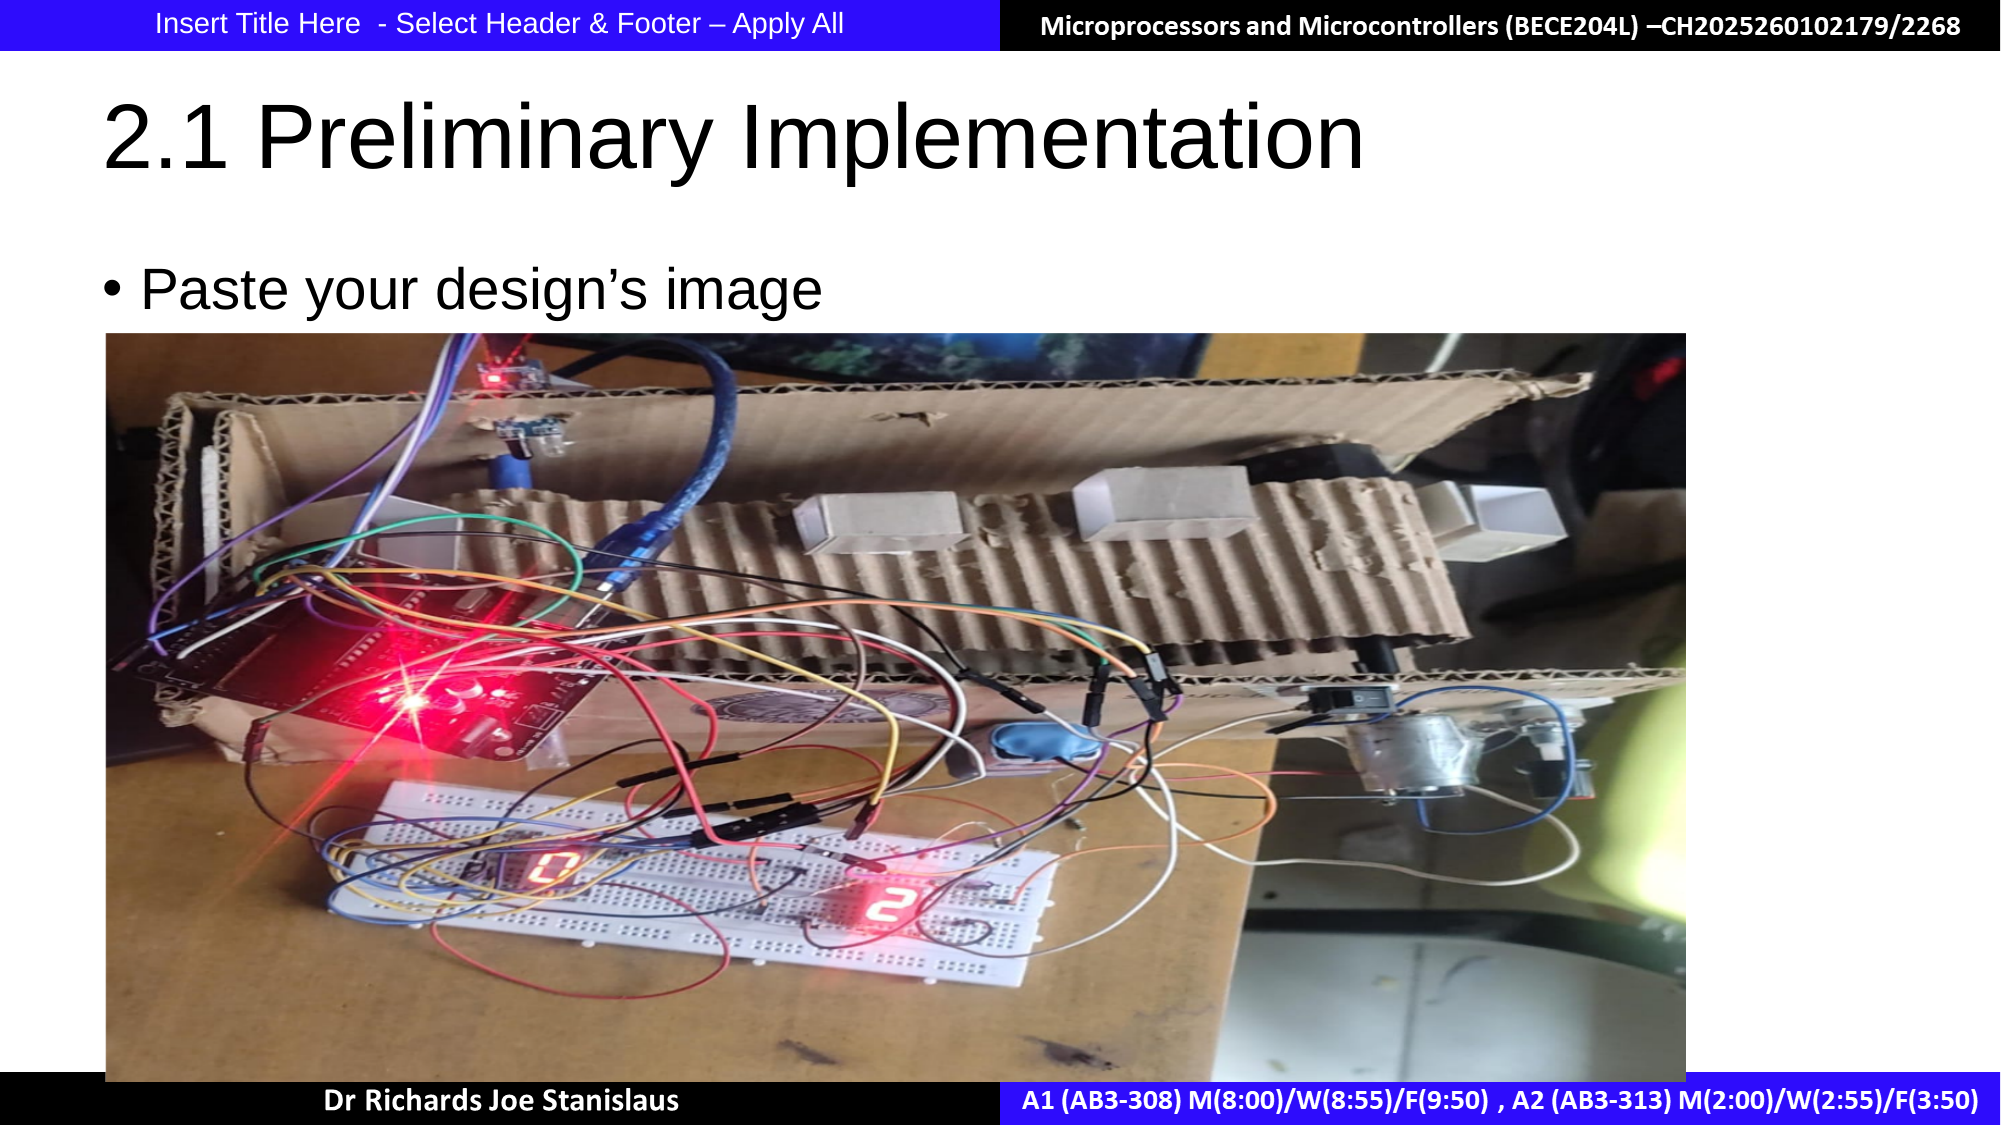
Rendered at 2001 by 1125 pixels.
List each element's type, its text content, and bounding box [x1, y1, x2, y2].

picture [0, 0, 2001, 1125]
title 2.1 Preliminary Implementation [87, 53, 520, 235]
list Paste your design’s image [1271, 251, 1928, 1014]
title 2.1 Preliminary Implementation [1271, 43, 1928, 235]
footer Insert Title Here - Select Header & Footer – Apply All [0, 0, 520, 53]
list Paste your design’s image [87, 251, 520, 1014]
